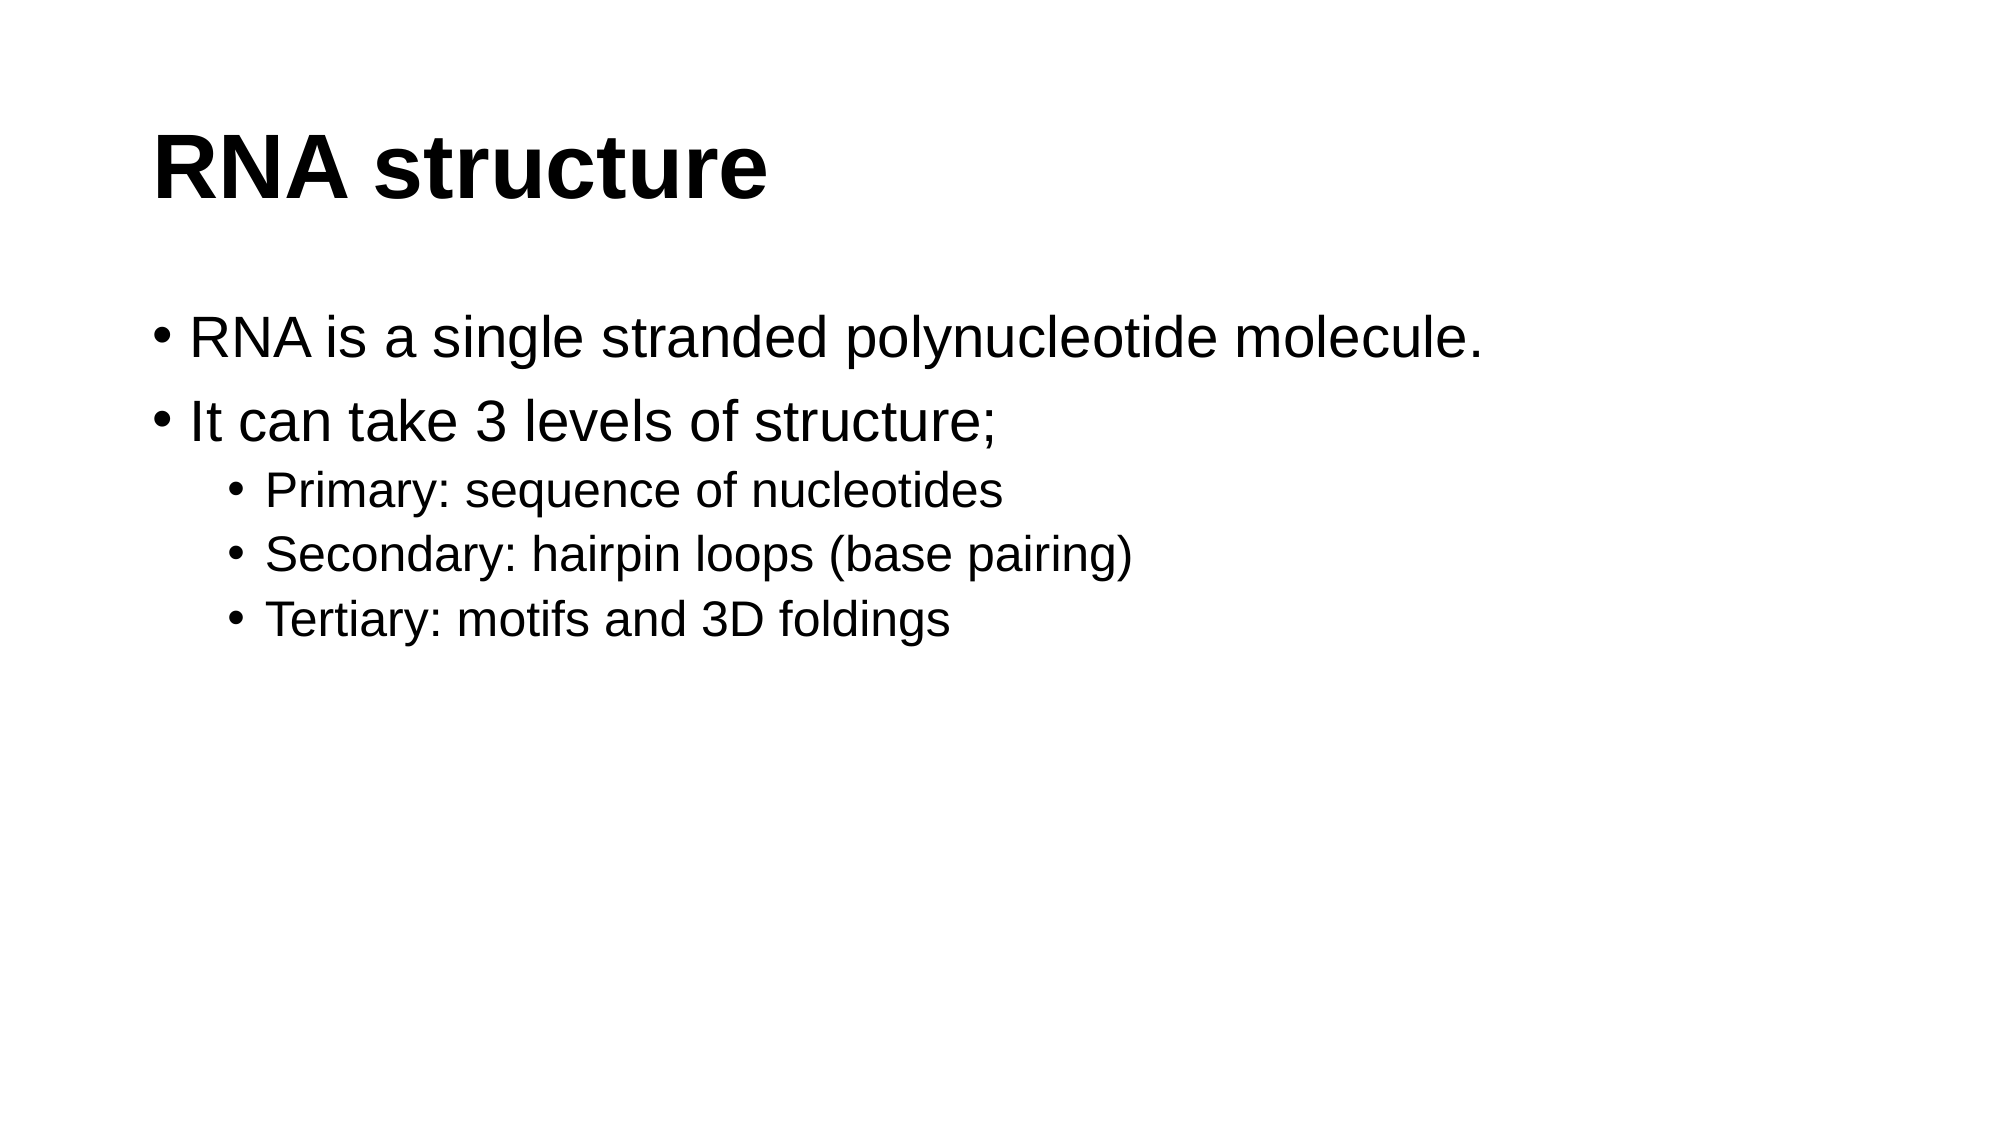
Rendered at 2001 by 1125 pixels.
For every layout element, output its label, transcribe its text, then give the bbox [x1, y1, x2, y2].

title RNA structure [137, 59, 1863, 278]
list RNA is a single stranded polynucleotide molecule. It can take 3 levels of structure; Primary: sequence of nucleotides Secondary: hairpin loops (base pairing) Tertiary: motifs and 3D foldings [137, 299, 1863, 1014]
